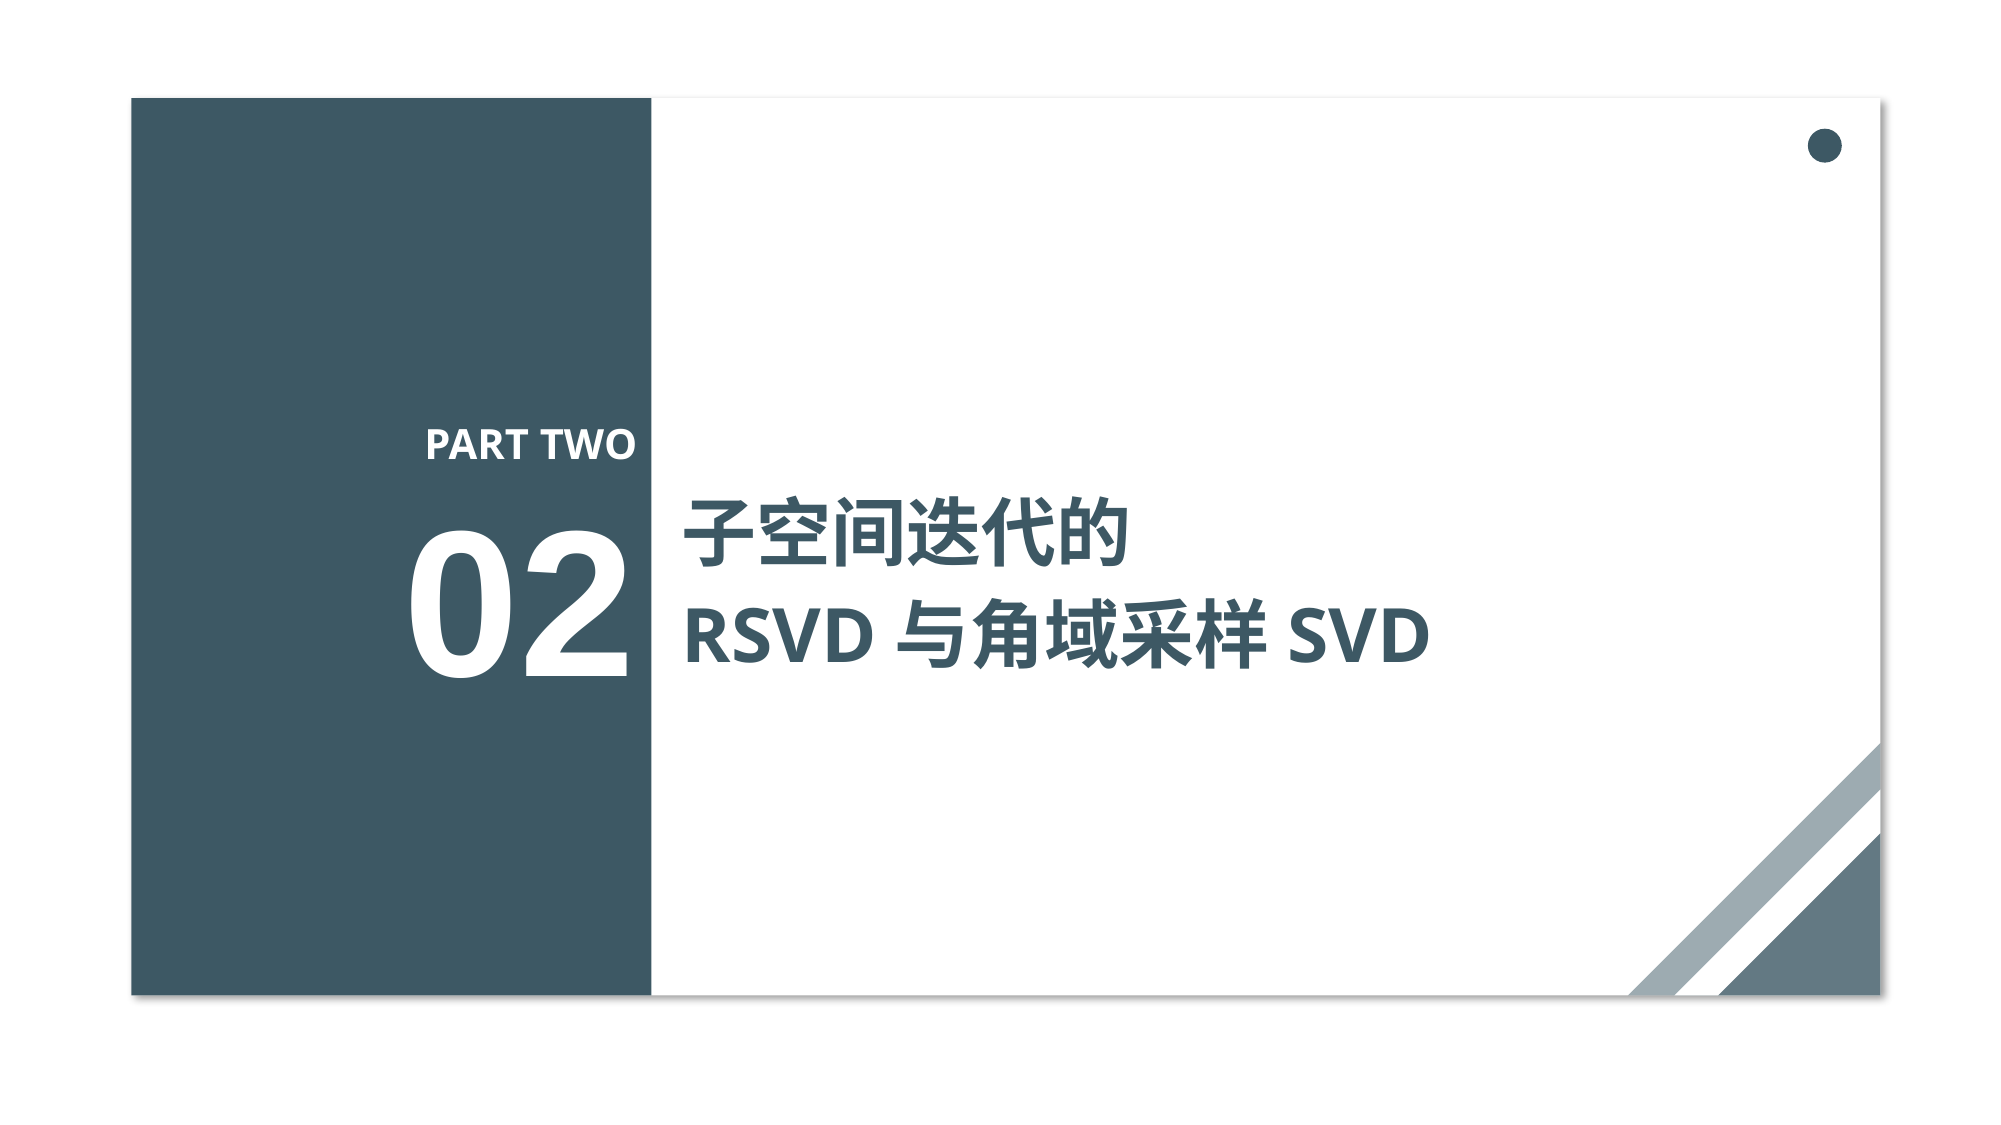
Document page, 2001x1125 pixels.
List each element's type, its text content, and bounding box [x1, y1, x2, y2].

text_box 02 [340, 460, 650, 726]
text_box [1627, 743, 1881, 996]
text_box PART TWO [342, 410, 653, 476]
text_box [130, 97, 652, 996]
text_box [1806, 127, 1843, 164]
text_box [652, 97, 1881, 996]
text_box 子空间迭代的 RSVD与角域采样SVD [666, 488, 1831, 686]
